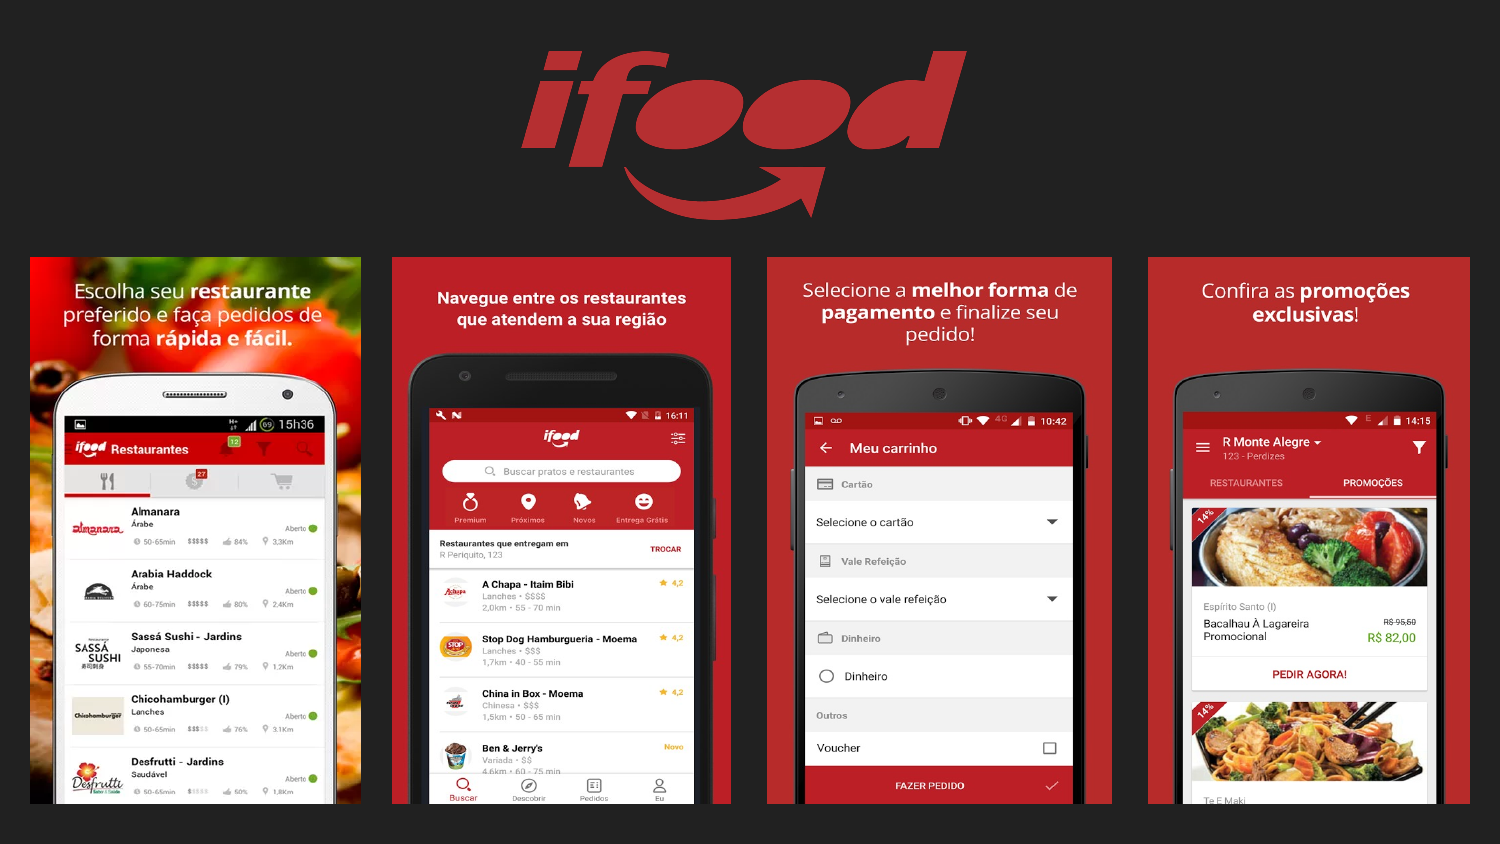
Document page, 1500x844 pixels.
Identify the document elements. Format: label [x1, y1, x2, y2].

picture [1148, 257, 1470, 804]
picture [392, 257, 732, 804]
picture [767, 257, 1113, 804]
picture [30, 257, 361, 804]
picture [521, 51, 967, 221]
